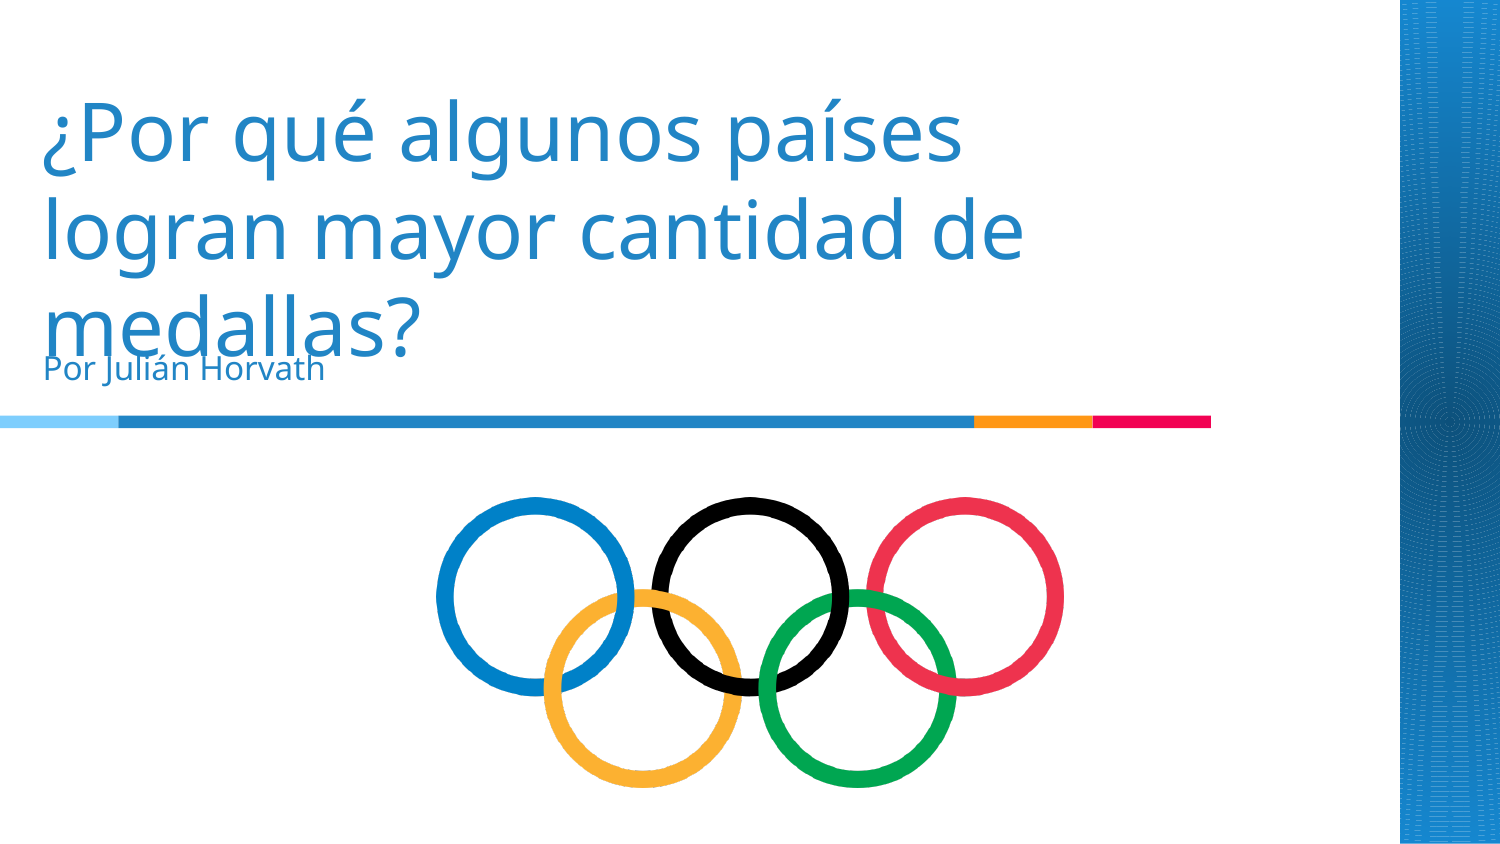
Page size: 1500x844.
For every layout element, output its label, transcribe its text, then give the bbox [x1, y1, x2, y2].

text_box [1398, 0, 1500, 844]
title ¿Por qué algunos países logran mayor cantidad de medallas? [27, 65, 1234, 317]
text_box Por Julián Horvath [27, 339, 345, 395]
picture [435, 497, 1065, 788]
